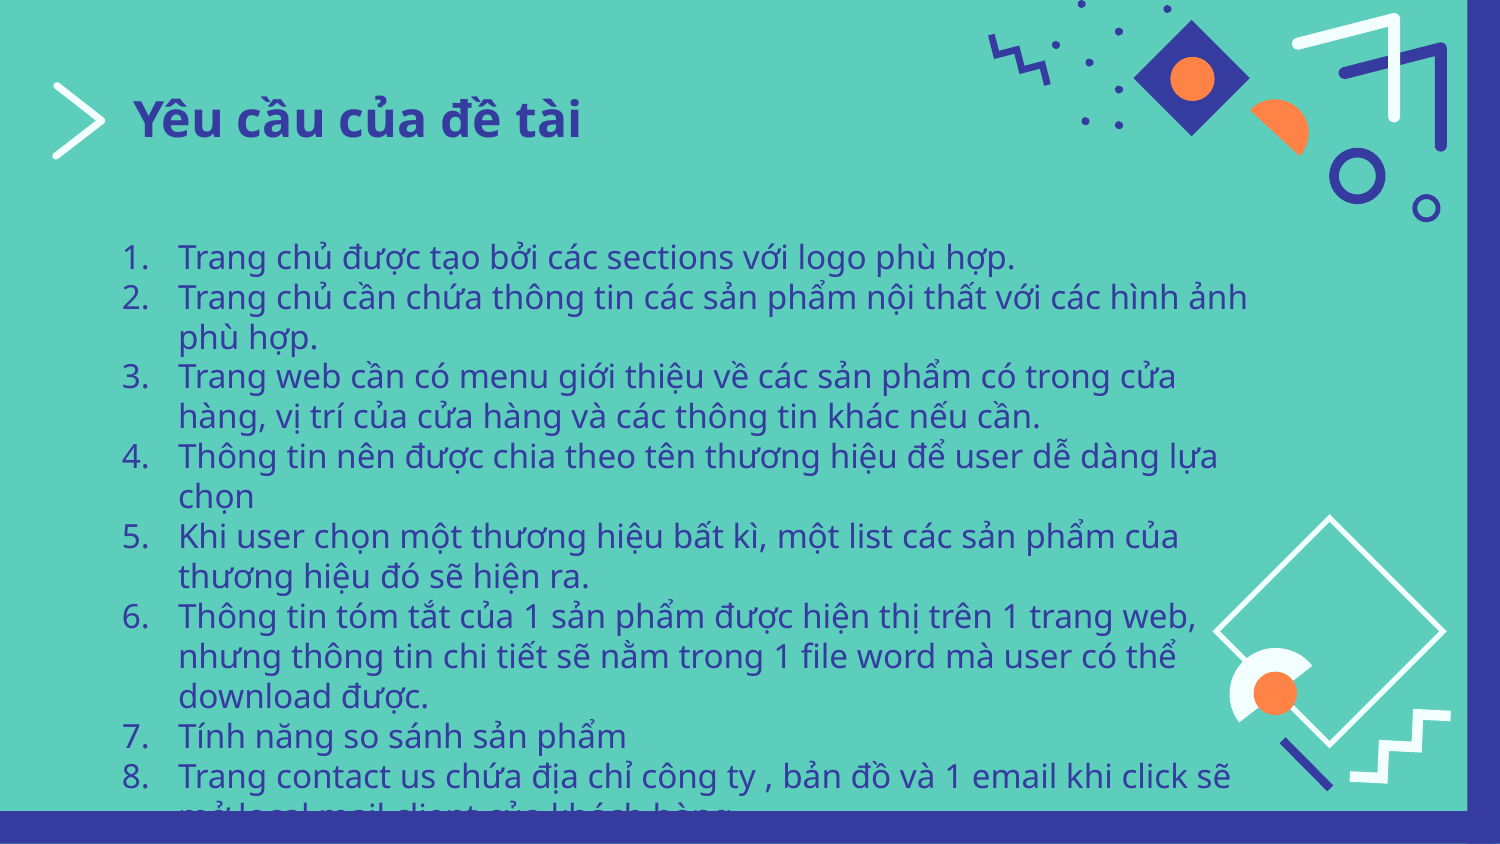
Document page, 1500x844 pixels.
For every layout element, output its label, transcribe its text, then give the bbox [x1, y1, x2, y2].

title Yêu cầu của đề tài [118, 72, 1474, 167]
text_box [52, 82, 106, 160]
list Trang chủ được tạo bởi các sections với logo phù hợp. Trang chủ cần chứa thông tin các sản phẩm nội thất với các hình ảnh phù hợp. Trang web cần có menu giới thiệu về các sản phẩm có trong cửa hàng, vị trí của cửa hàng và các thông tin khác nếu cần. Thông tin nên được chia theo tên thương hiệu để user dễ dàng lựa chọn Khi user chọn một thương hiệu bất kì, một list các sản phẩm của thương hiệu đó sẽ hiện ra. Thông tin tóm tắt của 1 sản phẩm được hiện thị trên 1 trang web, nhưng thông tin chi tiết sẽ nằm trong 1 file word mà user có thể download được. Tính năng so sánh sản phẩm Trang contact us chứa địa chỉ công ty , bản đồ và 1 email khi click sẽ mở local mail client của khách hàng [106, 205, 1273, 668]
